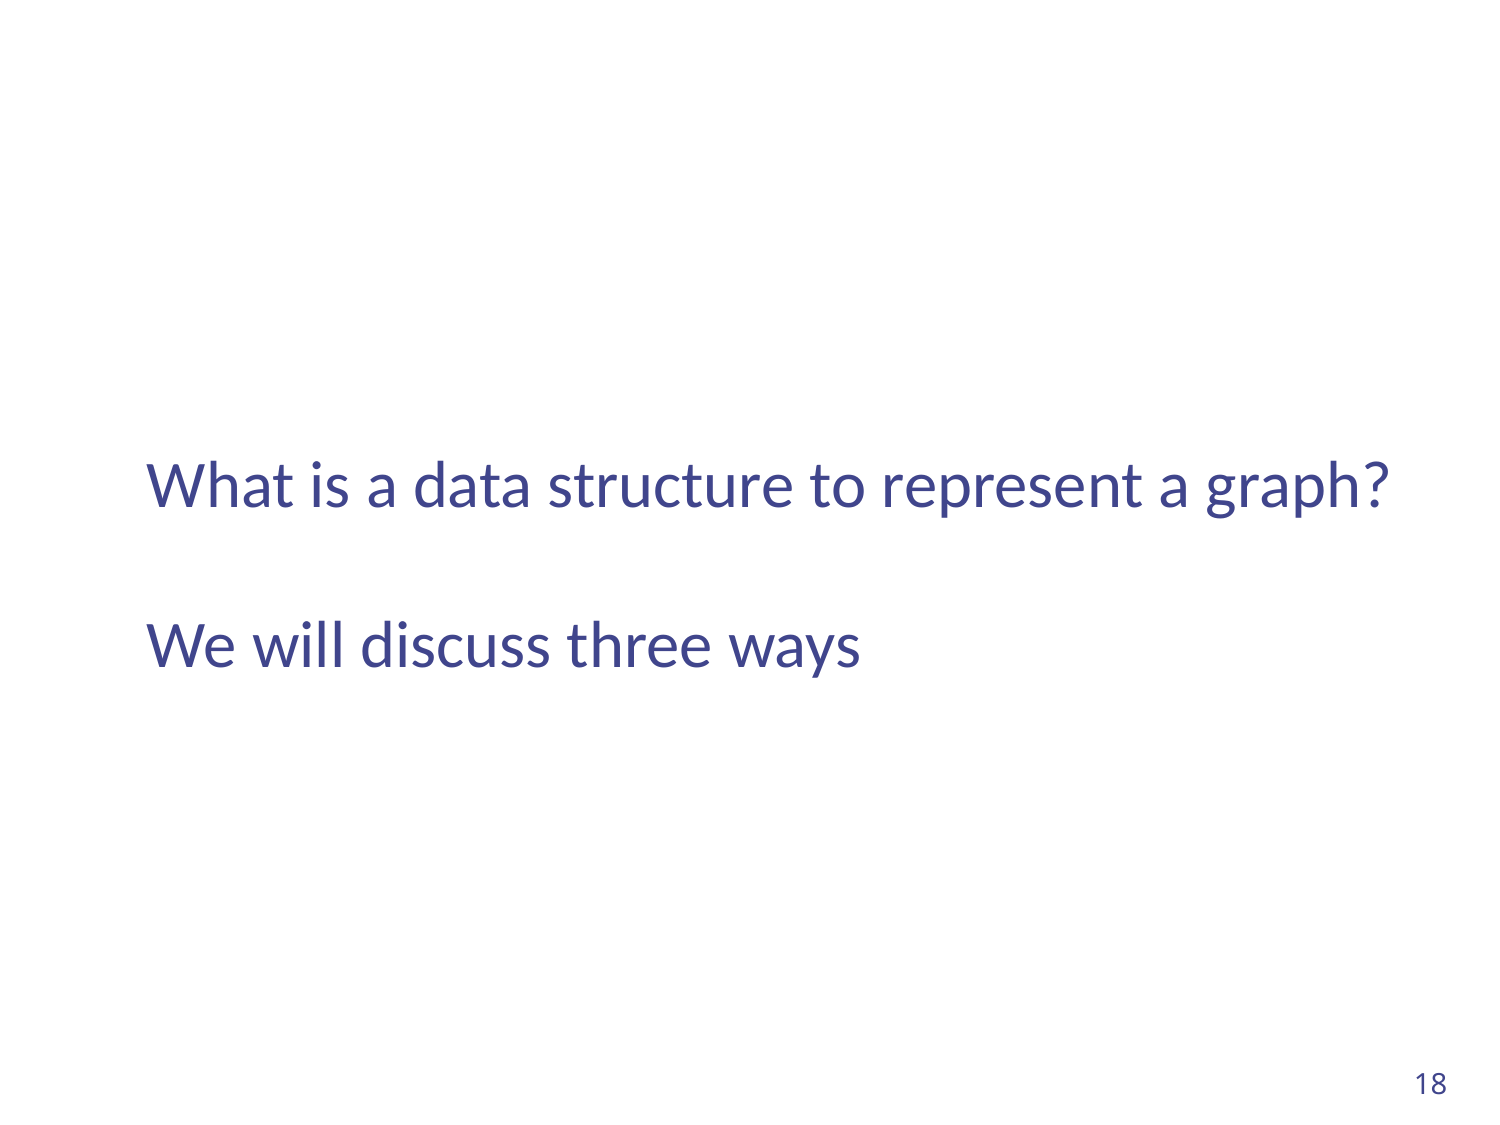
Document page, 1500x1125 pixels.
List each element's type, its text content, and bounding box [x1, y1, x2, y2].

slide_number 18 [1149, 1037, 1463, 1113]
text_box What is a data structure to represent a graph? We will discuss three ways [132, 433, 1408, 689]
